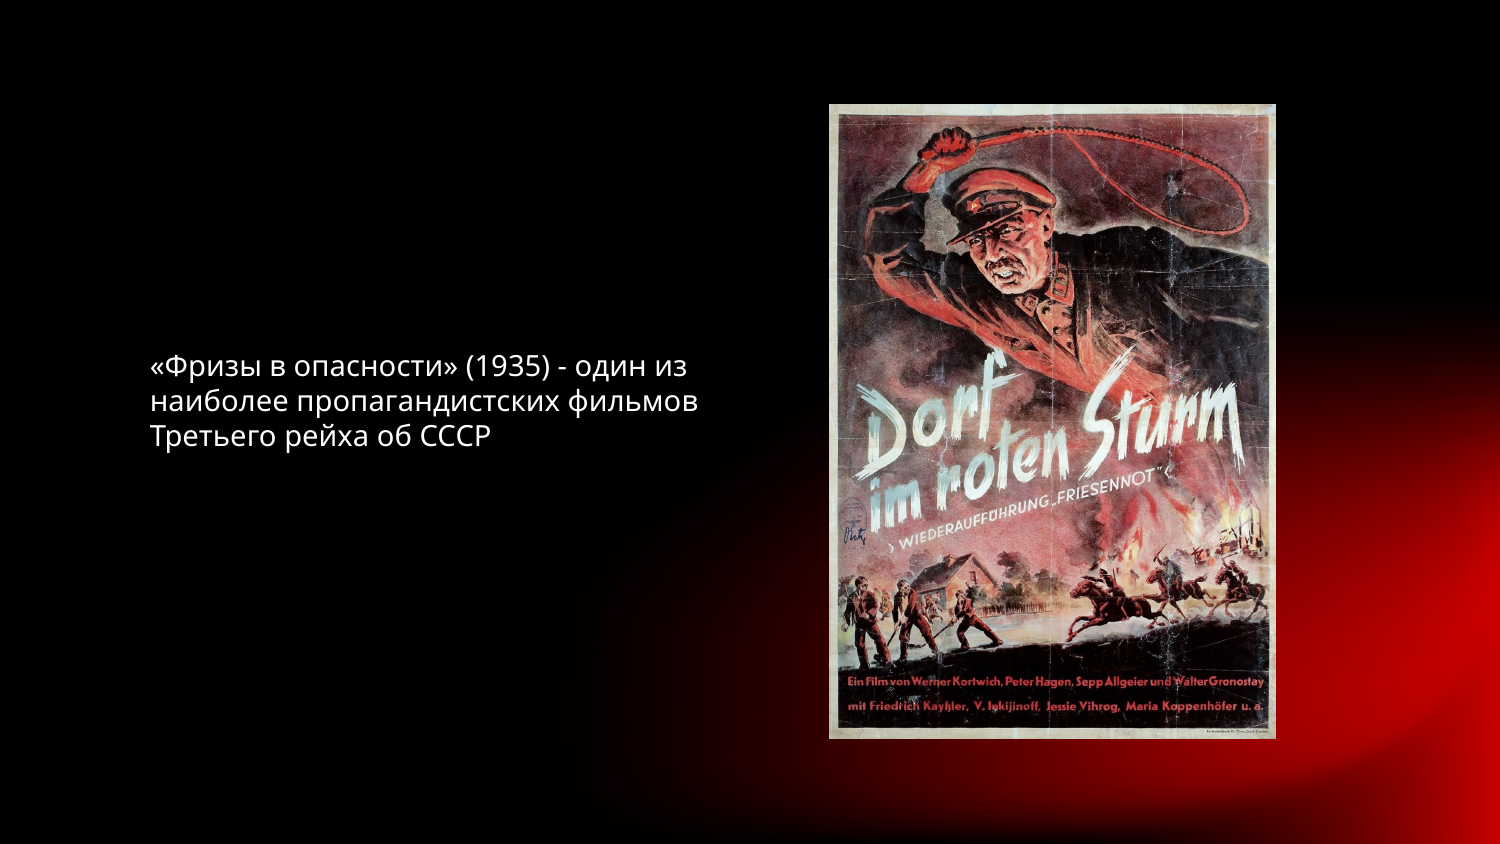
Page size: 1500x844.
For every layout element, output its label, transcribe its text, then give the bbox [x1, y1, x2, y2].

picture [2, 2, 1500, 844]
list «Фризы в опасности» (1935) - один из наиболее пропагандистских фильмов Третьего рейха об СССР [111, 332, 744, 739]
